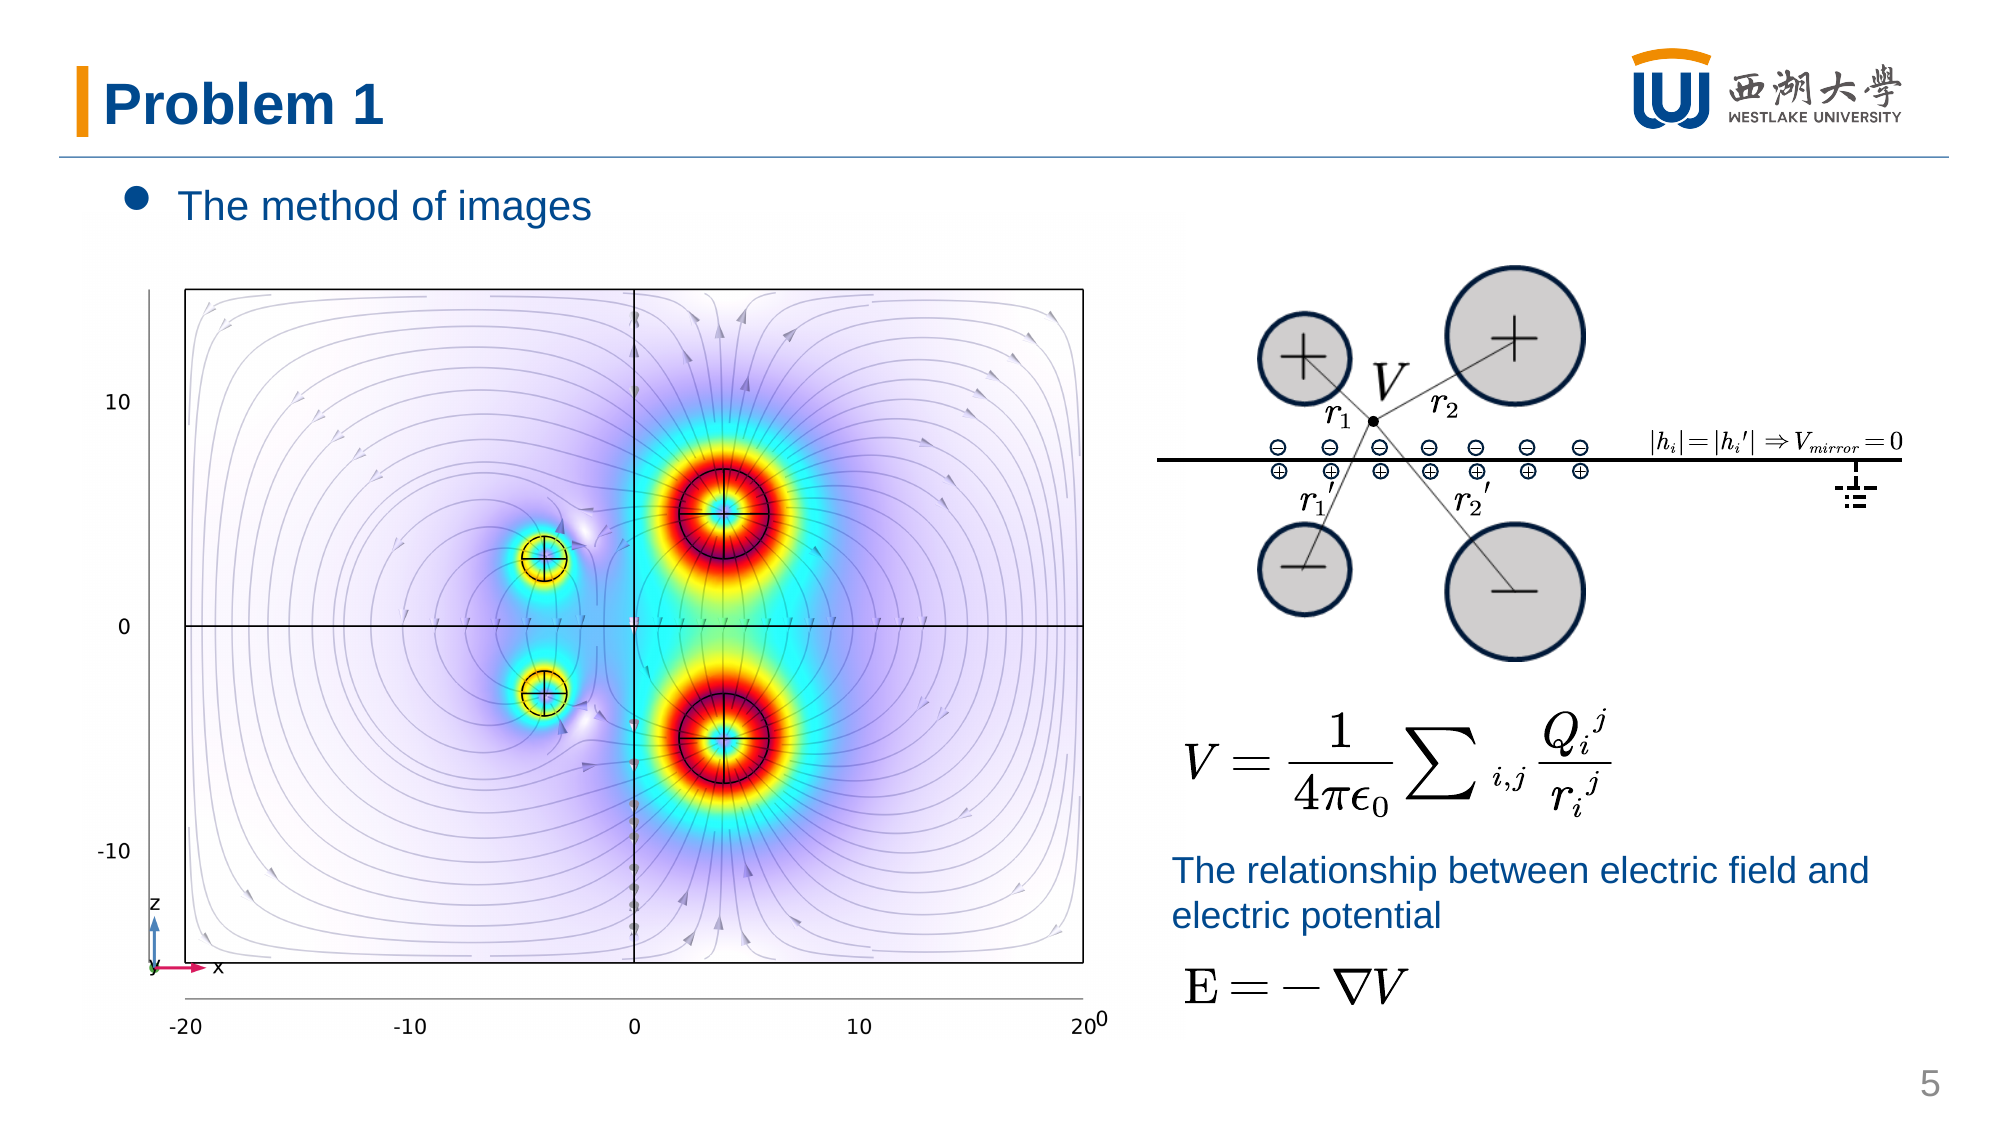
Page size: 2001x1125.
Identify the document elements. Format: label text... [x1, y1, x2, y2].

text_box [1179, 696, 1622, 835]
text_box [1157, 265, 1908, 662]
text_box [76, 65, 88, 138]
picture [82, 212, 1186, 1040]
text_box Problem 1 [88, 59, 1118, 144]
slide_number 5 [1505, 1051, 1956, 1112]
text_box The method of images [106, 171, 859, 212]
picture [1629, 47, 1904, 130]
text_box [1156, 838, 1913, 1029]
